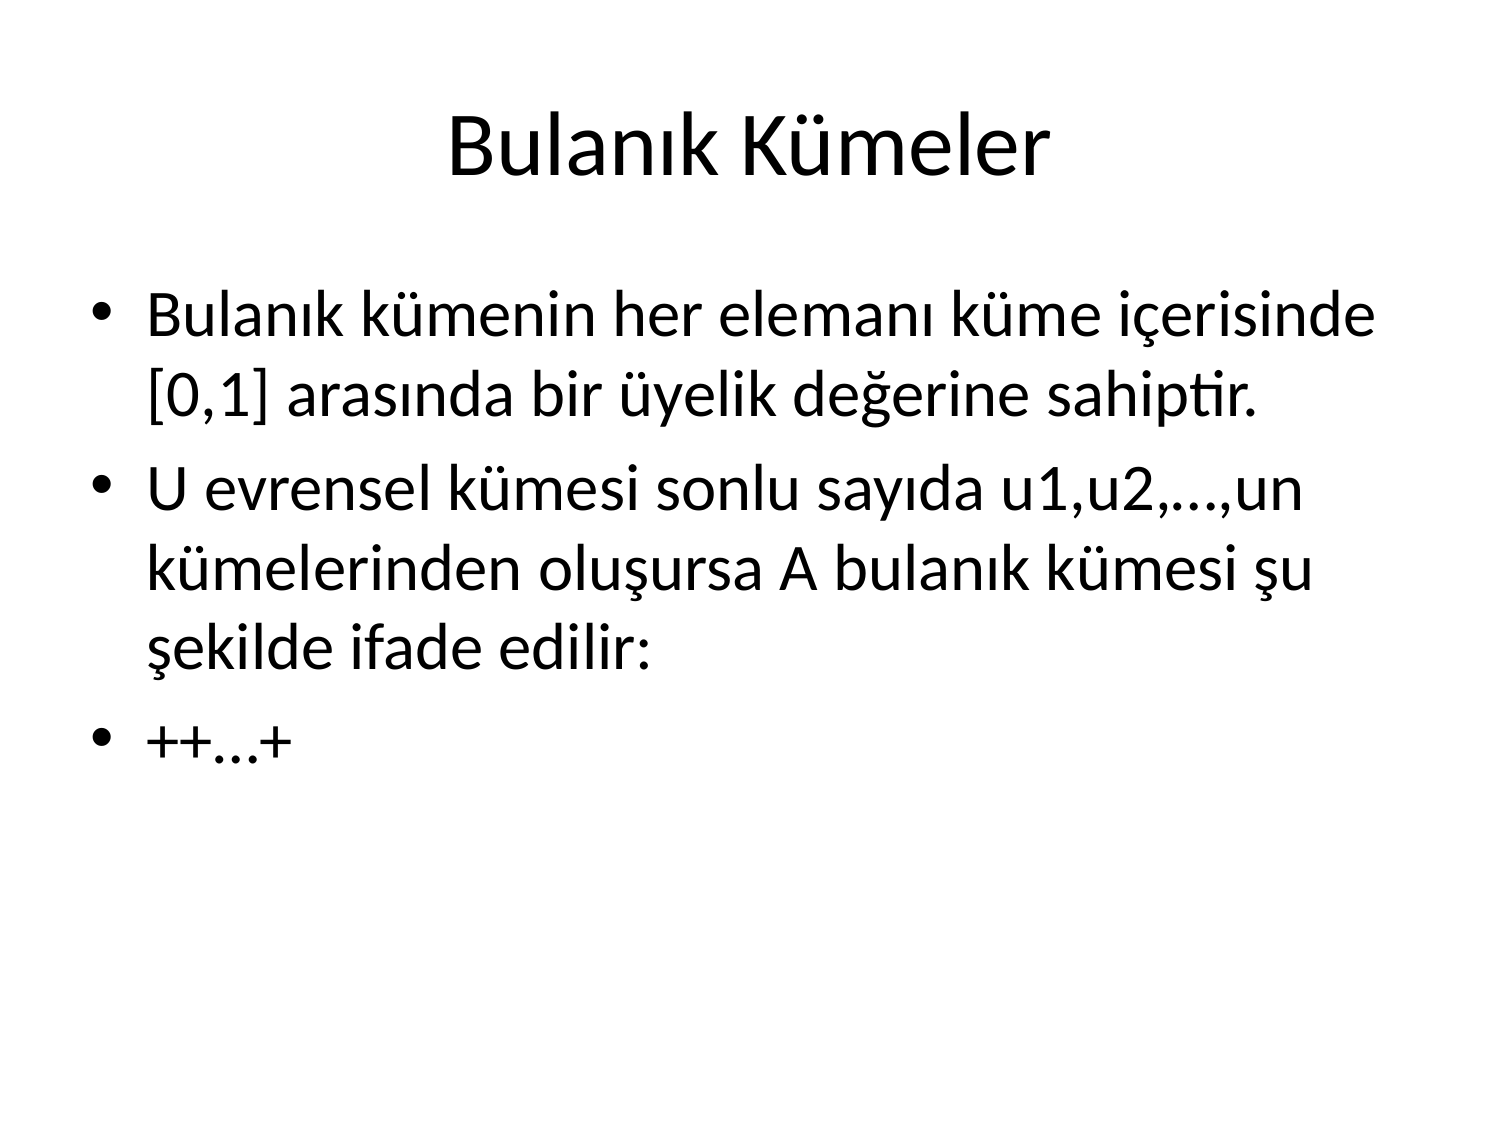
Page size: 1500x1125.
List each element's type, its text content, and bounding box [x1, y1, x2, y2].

title Bulanık Kümeler [75, 45, 1425, 233]
